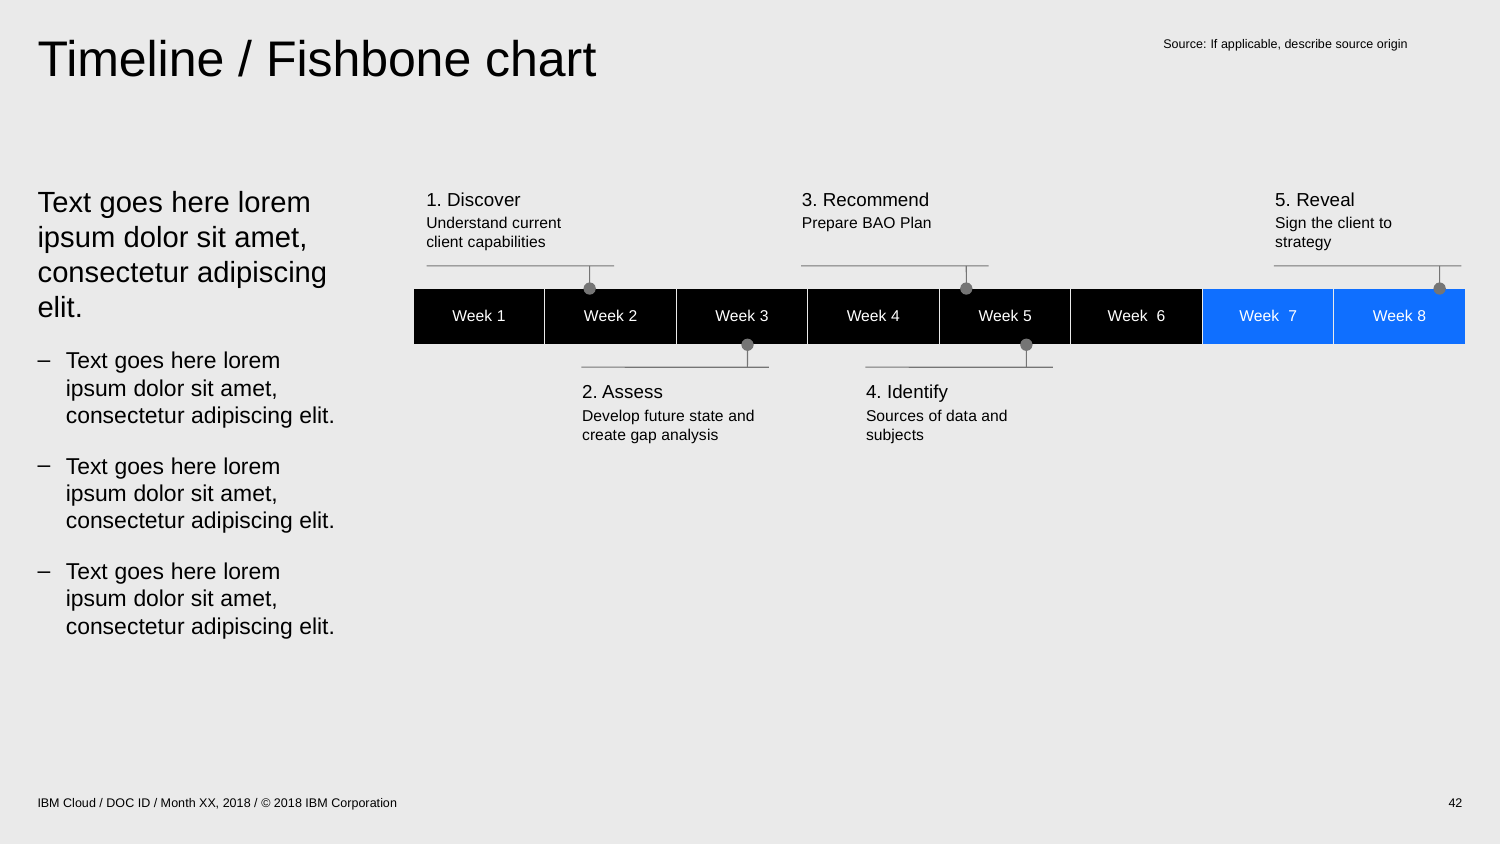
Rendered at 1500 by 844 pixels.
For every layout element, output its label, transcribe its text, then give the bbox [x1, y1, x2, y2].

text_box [410, 175, 1466, 459]
footer IBM Cloud / DOC ID / Month XX, 2018 / © 2018 IBM Corporation [37, 791, 1088, 815]
slide_number 42 [1125, 791, 1463, 815]
title Timeline / Fishbone chart [37, 33, 713, 180]
list Text goes here lorem ipsum dolor sit amet, consectetur adipiscing elit. Text goes here lorem ipsum dolor sit amet, consectetur adipiscing elit. Text goes here lorem ipsum dolor sit amet, consectetur adipiscing elit. Text goes here lorem ipsum dolor sit amet, consectetur adipiscing elit. [37, 183, 338, 750]
text_box Source: If applicable, describe source origin [1148, 30, 1463, 110]
